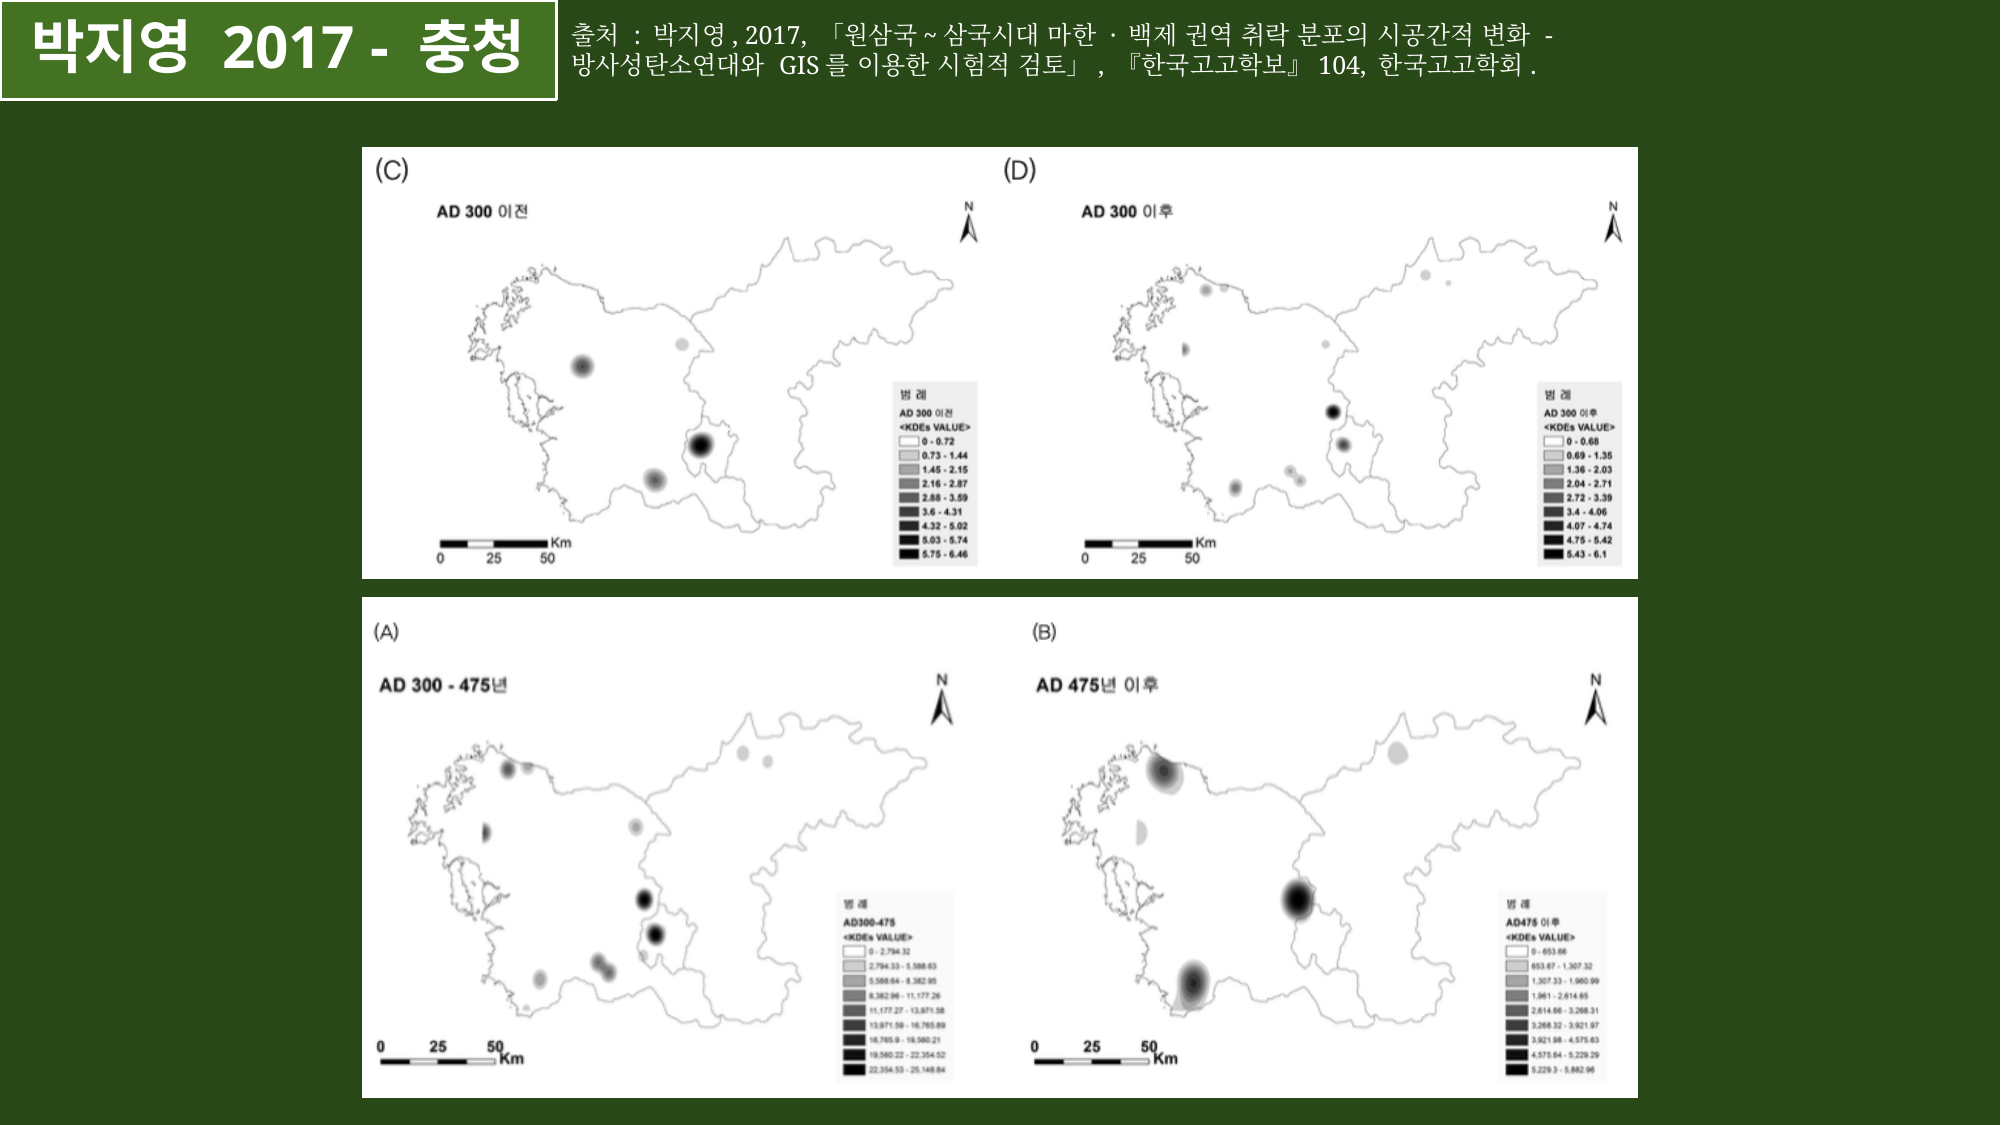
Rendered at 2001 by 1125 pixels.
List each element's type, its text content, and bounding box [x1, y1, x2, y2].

picture [362, 147, 1638, 579]
text_box 출처 : 박지영, 2017, 「원삼국~삼국시대 마한 · 백제 권역 취락 분포의 시공간적 변화 - 방사성탄소연대와 GIS를 이용한 시험적 검토」, 『한국고고학보』104, 한국고고학회. [556, 12, 1763, 87]
text_box 박지영 2017 - 충청 [0, 0, 557, 100]
picture [362, 597, 1638, 1098]
